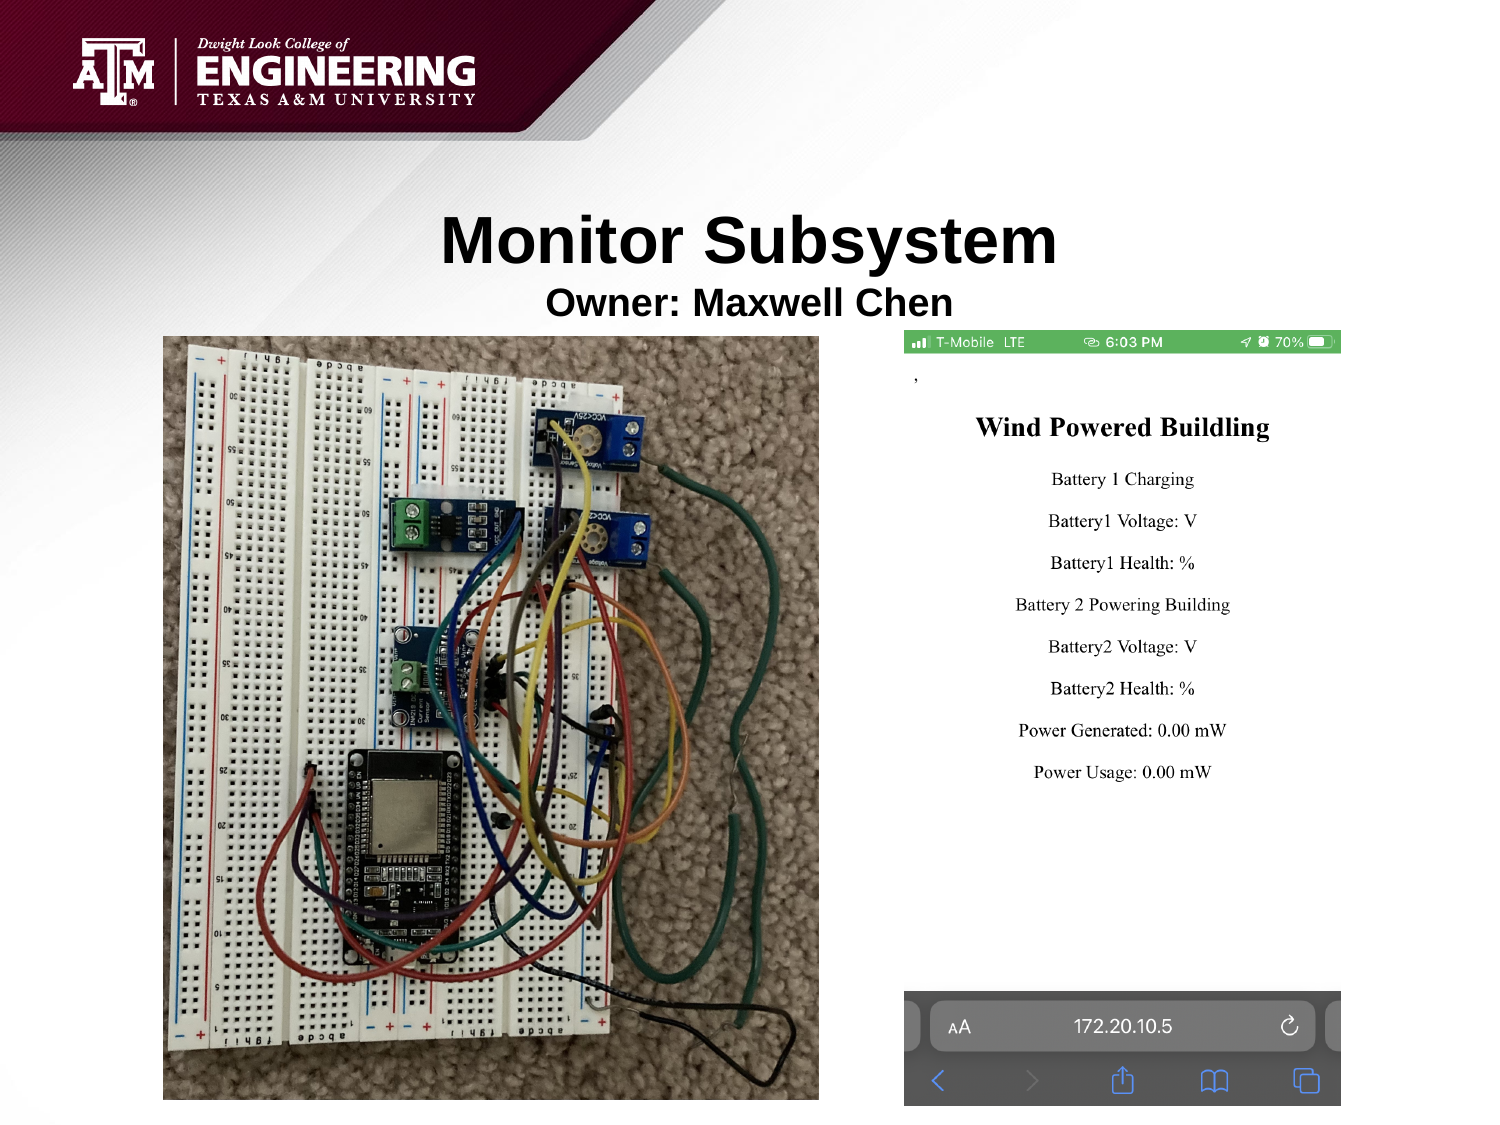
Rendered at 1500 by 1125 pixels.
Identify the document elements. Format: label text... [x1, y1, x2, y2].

title Monitor Subsystem Owner: Maxwell Chen [75, 172, 1425, 350]
picture [0, 0, 1500, 1125]
